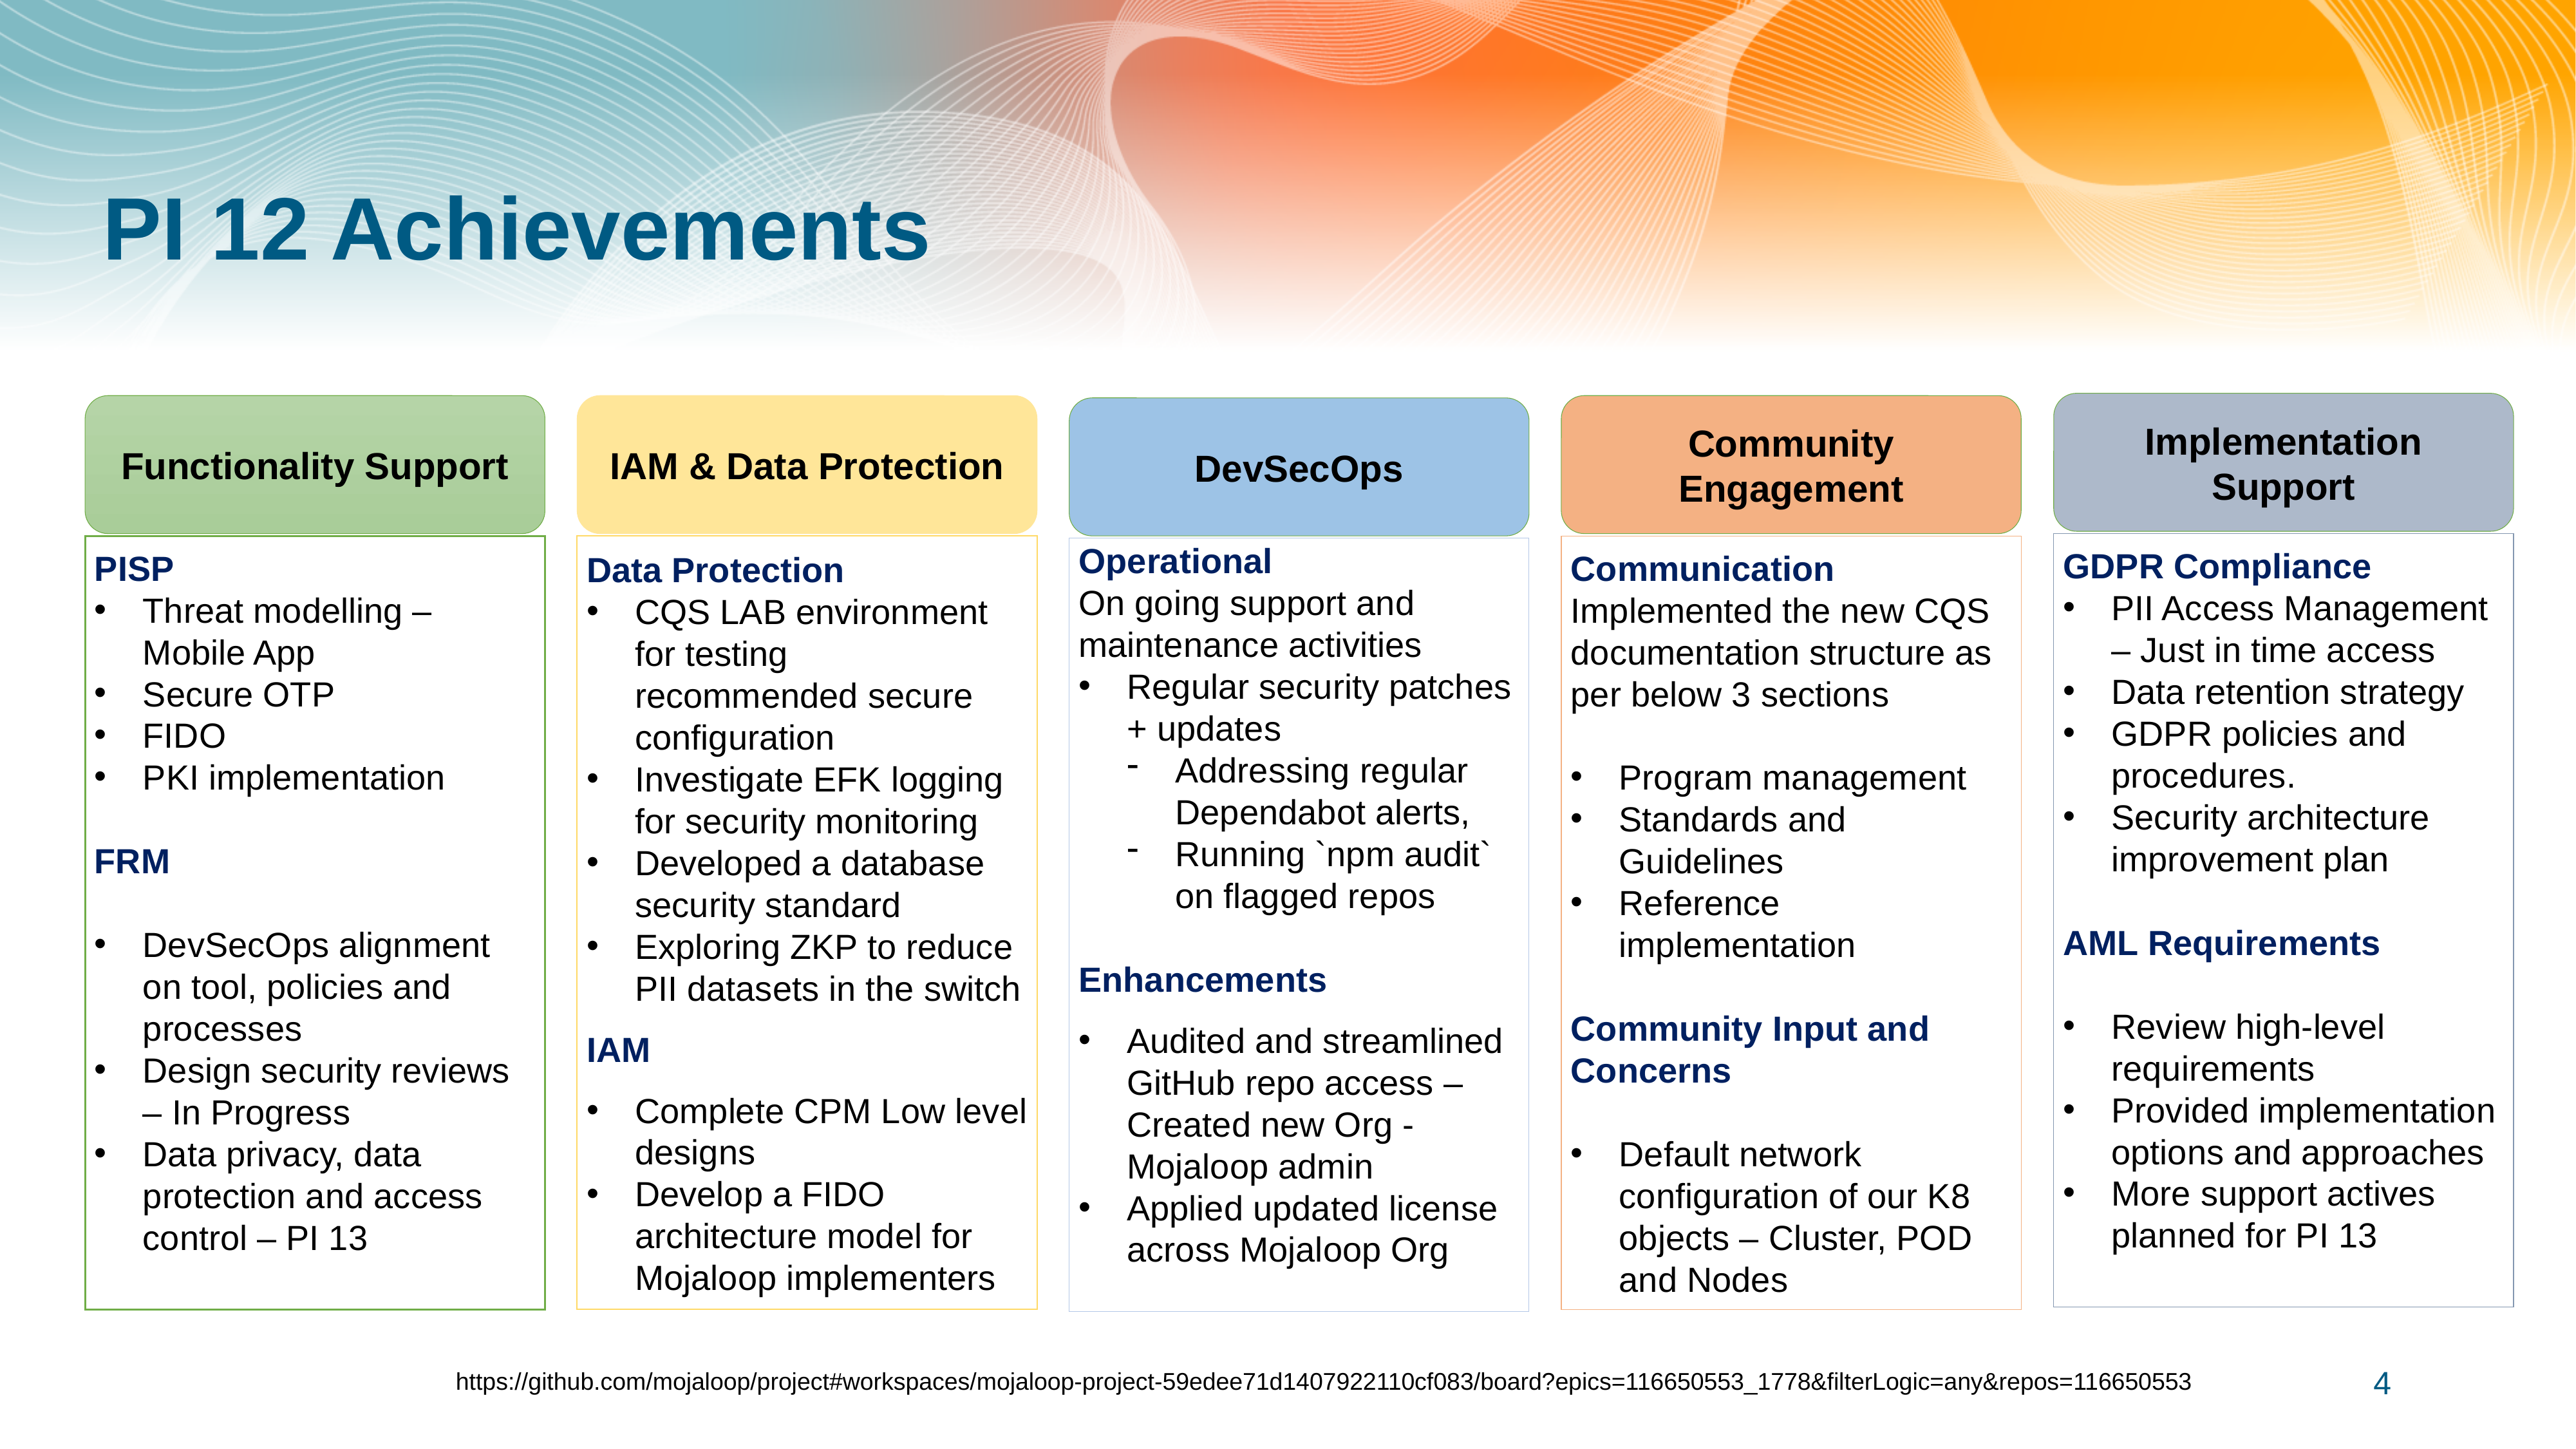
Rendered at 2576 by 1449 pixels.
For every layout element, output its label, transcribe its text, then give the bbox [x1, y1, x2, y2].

text_box DevSecOps [1069, 397, 1530, 536]
title PI 12 Achievements [93, 91, 2315, 372]
text_box GDPR Compliance PII Access Management – Just in time access Data retention strategy GDPR policies and procedures. Security architecture improvement plan AML Requirements Review high-level requirements Provided implementation options and approaches More support actives planned for PI 13 [2053, 533, 2514, 1307]
text_box https://github.com/mojaloop/project#workspaces/mojaloop-project-59edee71d1407922110cf083/board?epics=116650553_1778&filterLogic=any&repos=116650553 [446, 1361, 2366, 1400]
slide_number 4 [1821, 1343, 2401, 1421]
text_box PISP Threat modelling – Mobile App Secure OTP FIDO PKI implementation FRM DevSecOps alignment on tool, policies and processes Design security reviews – In Progress Data privacy, data protection and access control – PI 13 [85, 536, 545, 1310]
text_box Implementation Support [2053, 393, 2514, 532]
picture [0, 0, 2576, 1449]
text_box Functionality Support [84, 395, 545, 535]
text_box IAM & Data Protection [576, 395, 1038, 535]
text_box Community Engagement [1561, 395, 2022, 535]
text_box Data Protection CQS LAB environment for testing recommended secure configuration Investigate EFK logging for security monitoring Developed a database security standard Exploring ZKP to reduce PII datasets in the switch IAM Complete CPM Low level designs Develop a FIDO architecture model for Mojaloop implementers [577, 536, 1037, 1310]
text_box Operational On going support and maintenance activities Regular security patches + updates Addressing regular Dependabot alerts, Running `npm audit` on flagged repos Enhancements Audited and streamlined GitHub repo access – Created new Org - Mojaloop admin Applied updated license across Mojaloop Org [1069, 538, 1529, 1312]
text_box Communication Implemented the new CQS documentation structure as per below 3 sections Program management Standards and Guidelines Reference implementation Community Input and Concerns Default network configuration of our K8 objects – Cluster, POD and Nodes [1561, 536, 2022, 1310]
